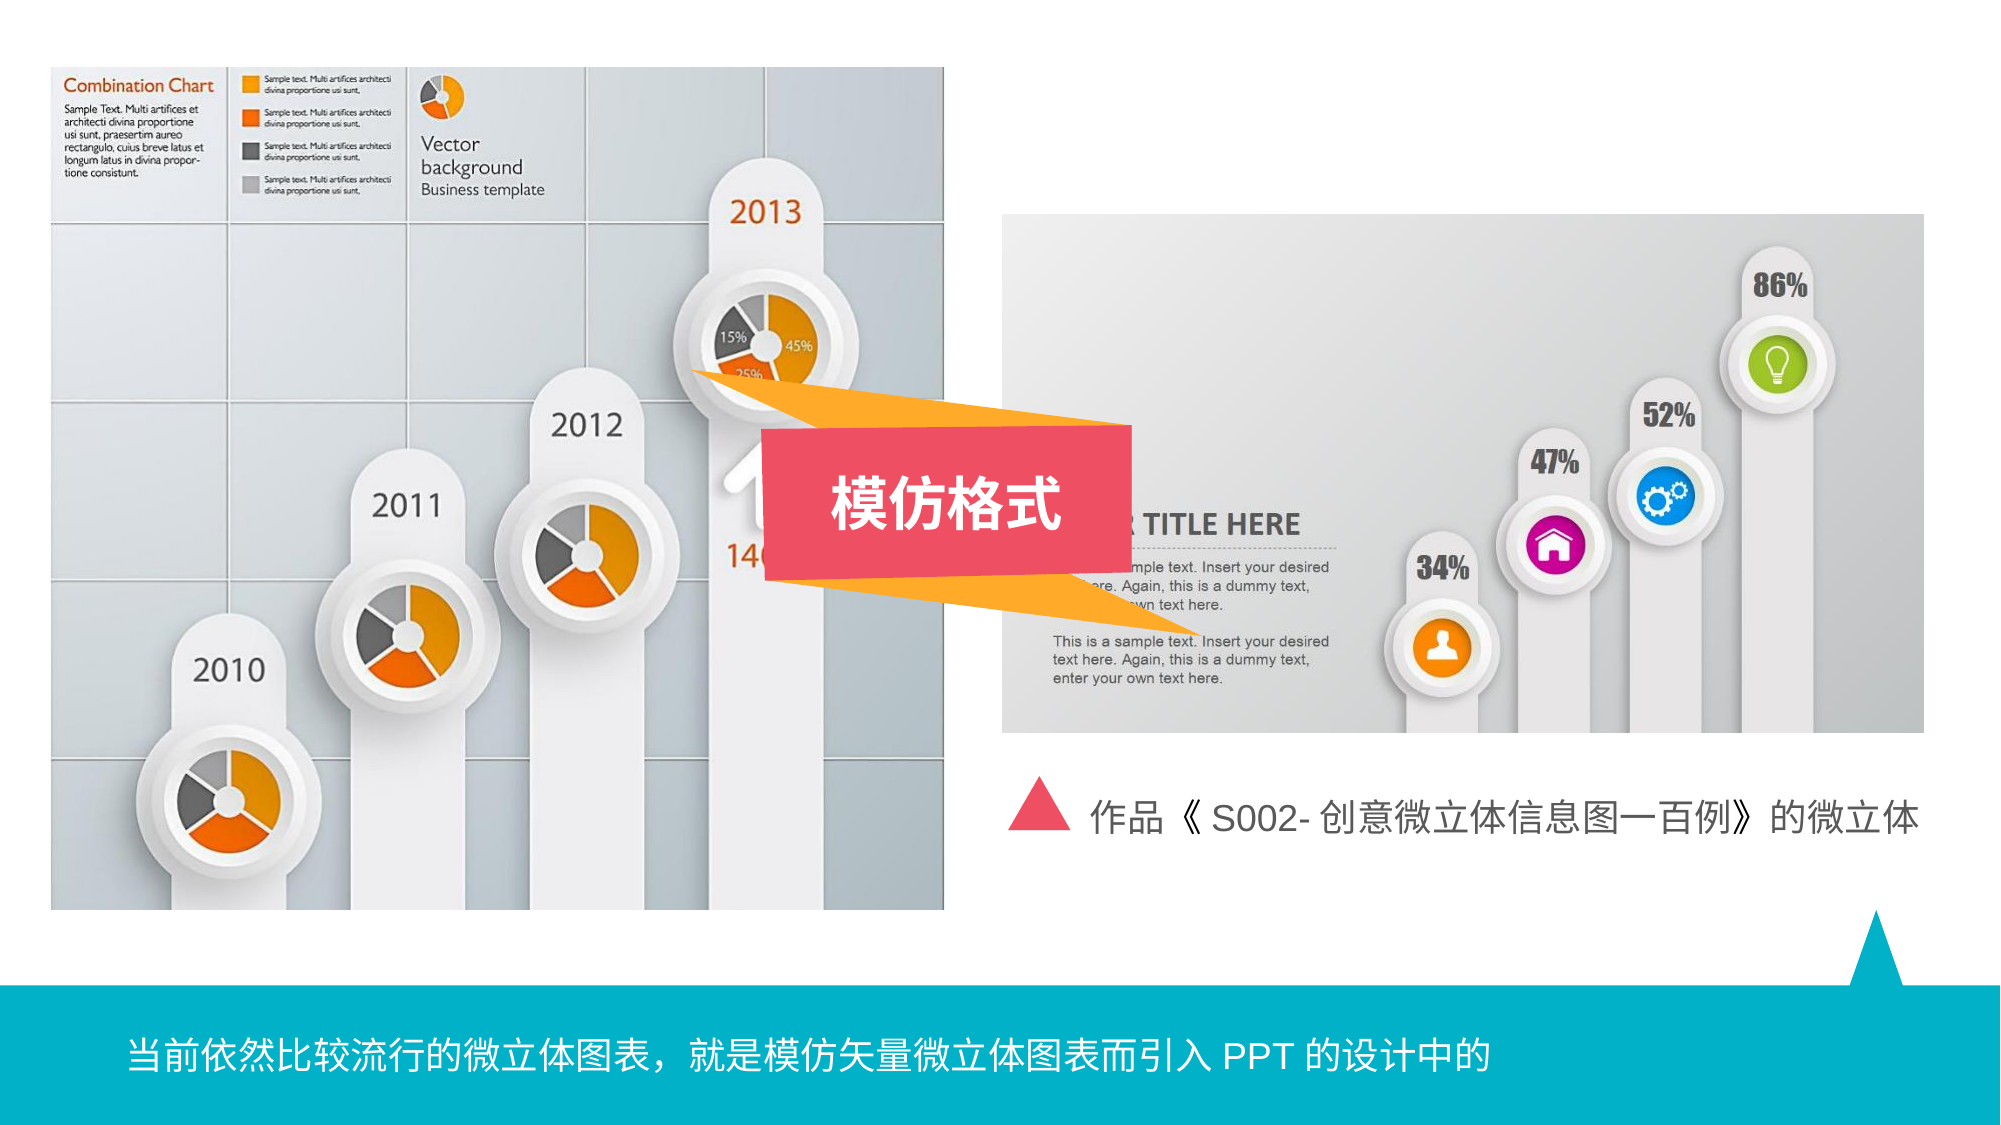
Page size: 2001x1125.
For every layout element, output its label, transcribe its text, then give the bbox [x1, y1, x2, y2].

text_box [1838, 906, 1916, 1018]
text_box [690, 369, 1203, 637]
text_box [0, 984, 2000, 1125]
picture [1002, 214, 1924, 733]
text_box ▲作品《S002-创意微立体信息图一百例》的微立体 [992, 756, 1935, 852]
text_box 当前依然比较流行的微立体图表，就是模仿矢量微立体图表而引入PPT的设计中的 [110, 1015, 1881, 1084]
picture [50, 67, 945, 910]
